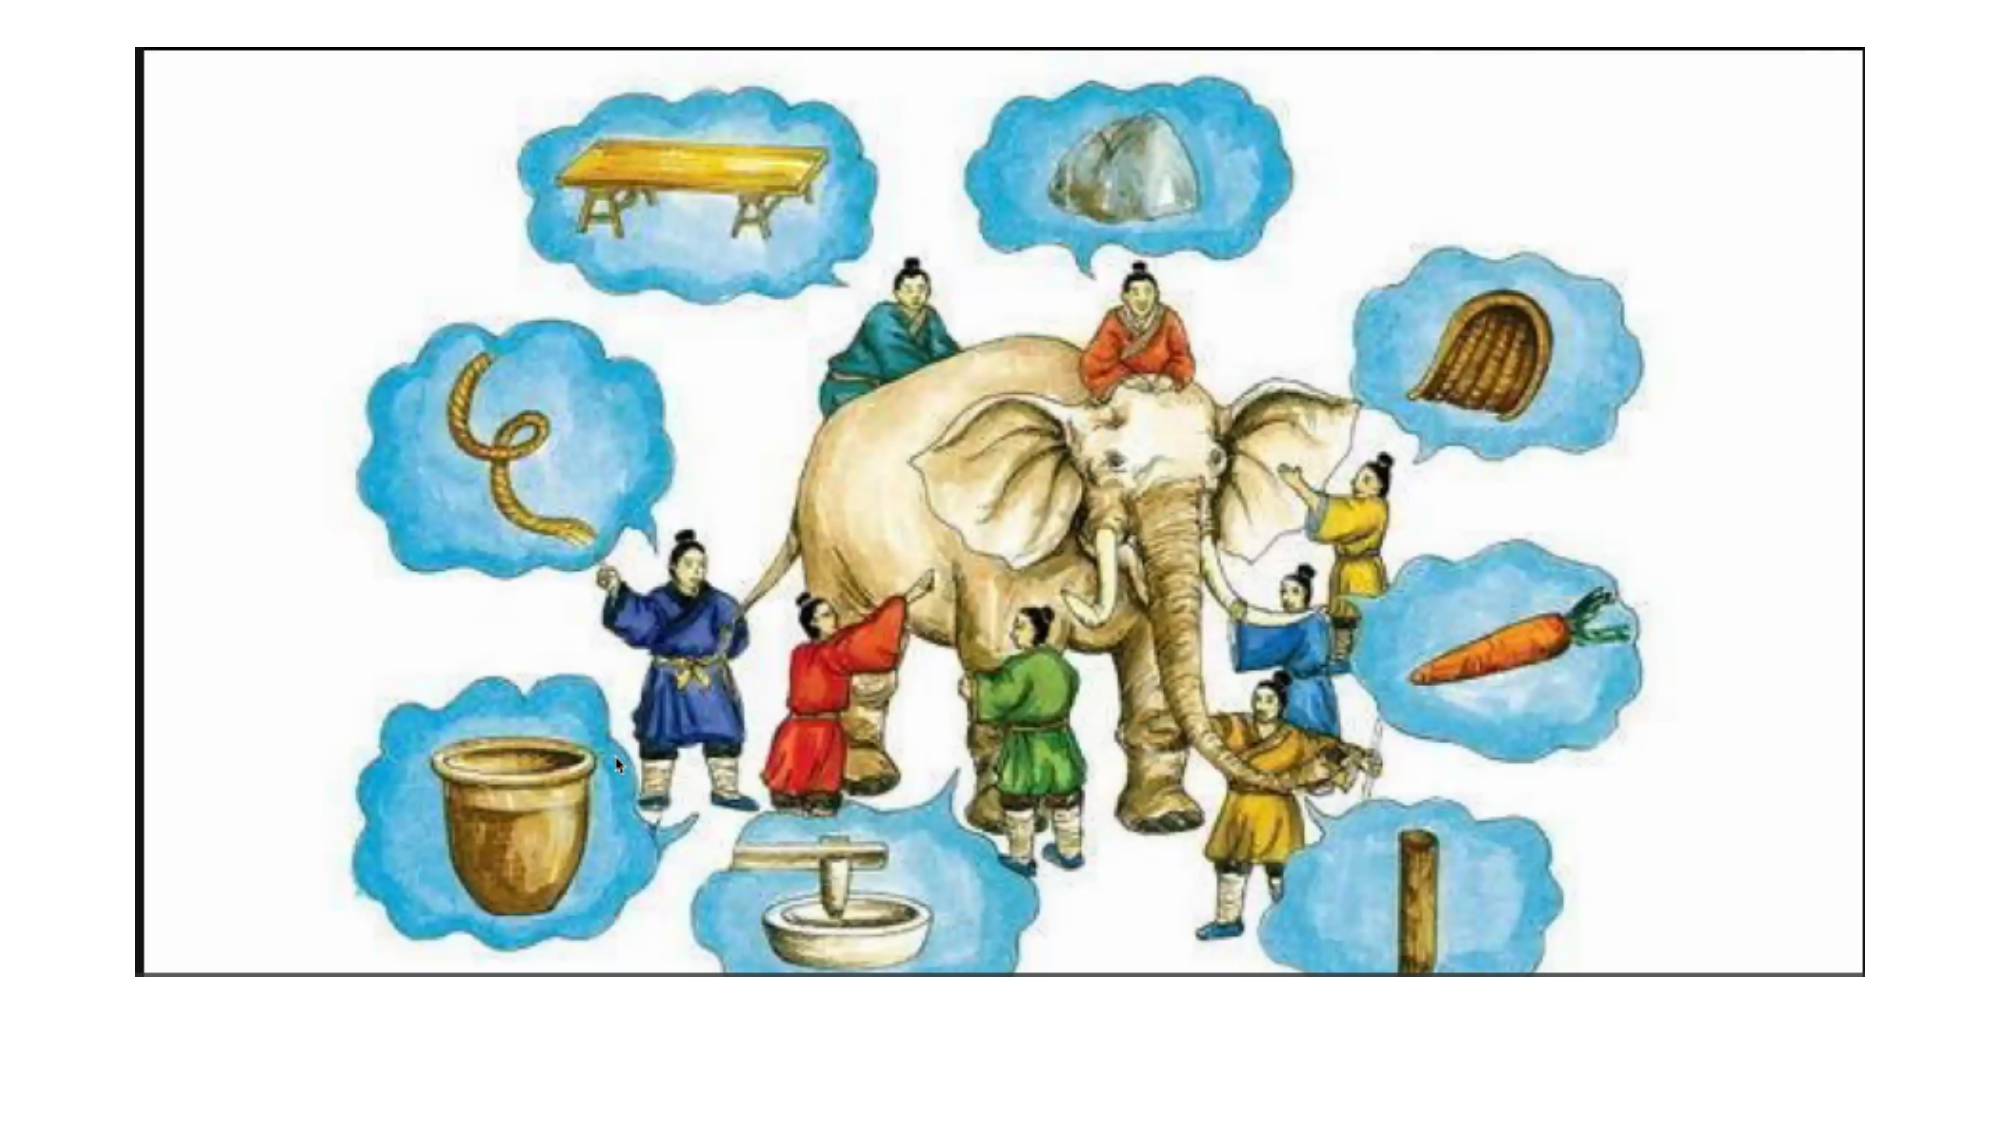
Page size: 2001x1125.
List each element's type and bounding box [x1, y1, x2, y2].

picture [135, 47, 1865, 977]
